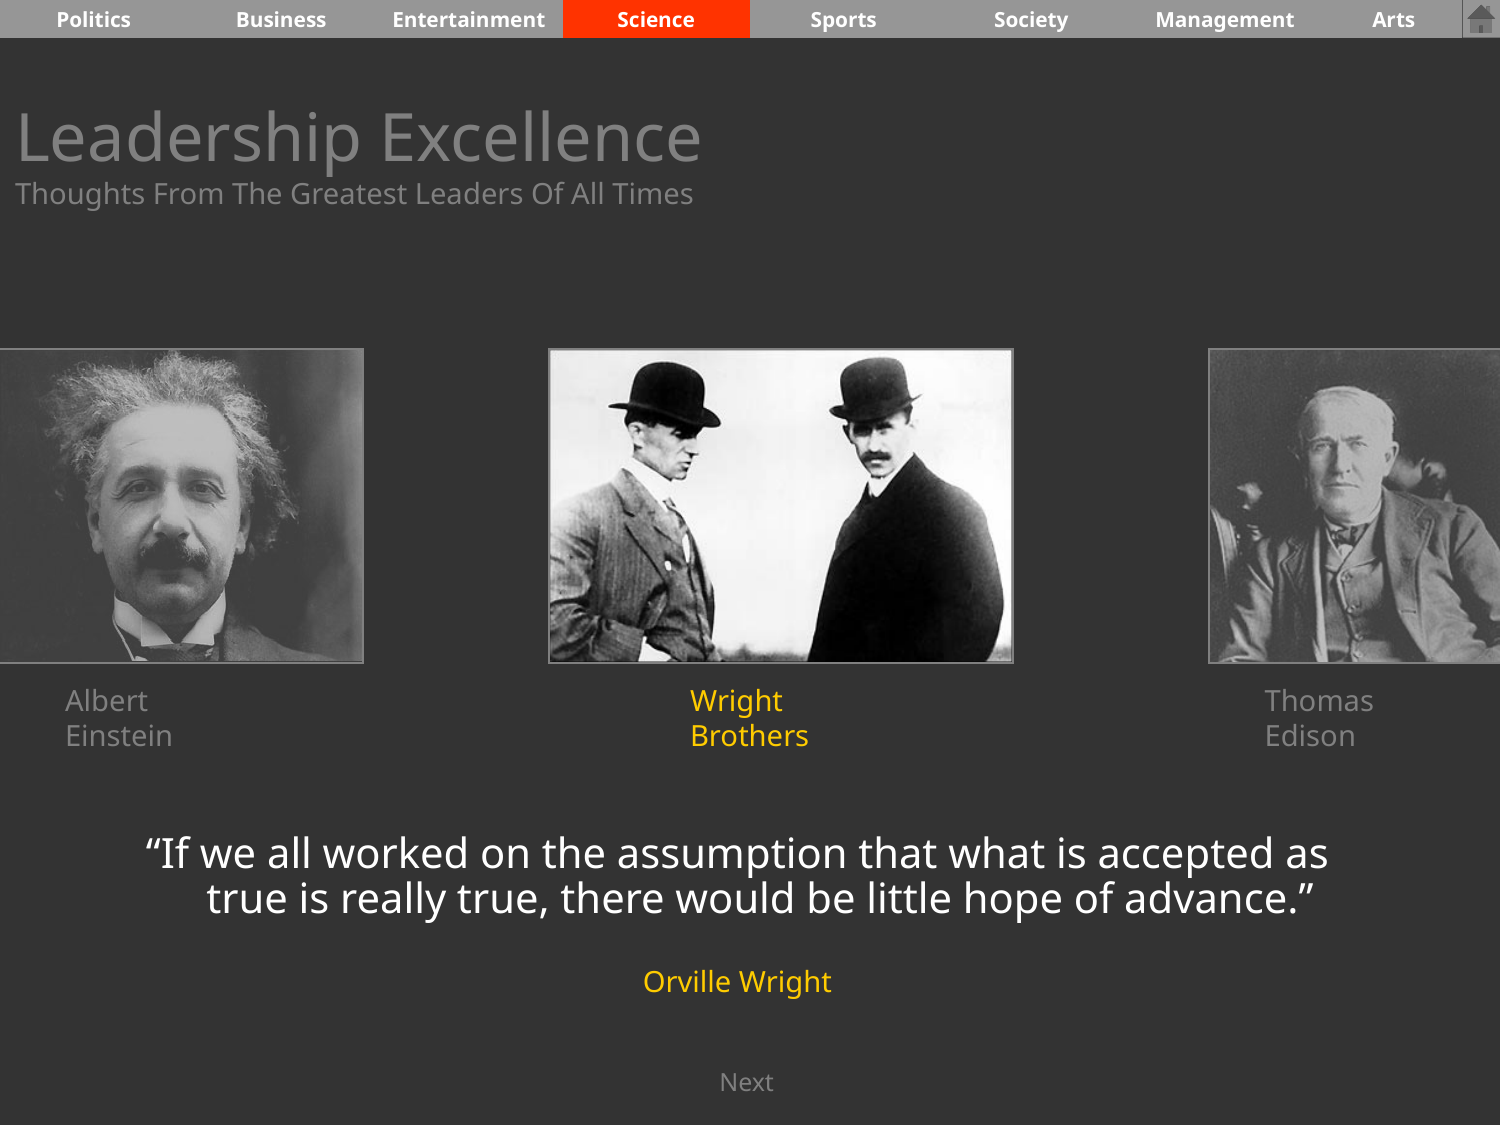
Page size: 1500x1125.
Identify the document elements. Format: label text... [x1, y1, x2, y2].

list “If we all worked on the assumption that what is accepted as true is really true, there would be little hope of advance.” Orville Wright [99, 825, 1375, 1025]
text_box Management [1125, 0, 1324, 38]
picture [549, 349, 1013, 663]
text_box Wright Brothers [674, 675, 908, 725]
text_box Entertainment [375, 0, 562, 38]
text_box Thomas Edison [1249, 675, 1475, 725]
picture [1209, 349, 1500, 663]
text_box Society [937, 0, 1125, 38]
text_box Science [562, 0, 750, 38]
text_box [1462, 0, 1500, 38]
text_box Leadership Excellence Thoughts From The Greatest Leaders Of All Times [0, 87, 1025, 218]
text_box Albert Einstein [50, 675, 266, 725]
picture [0, 349, 363, 663]
text_box Business [187, 0, 375, 38]
text_box Arts [1324, 0, 1462, 38]
text_box Politics [0, 0, 187, 38]
text_box Sports [750, 0, 937, 38]
text_box Next [699, 1062, 800, 1101]
